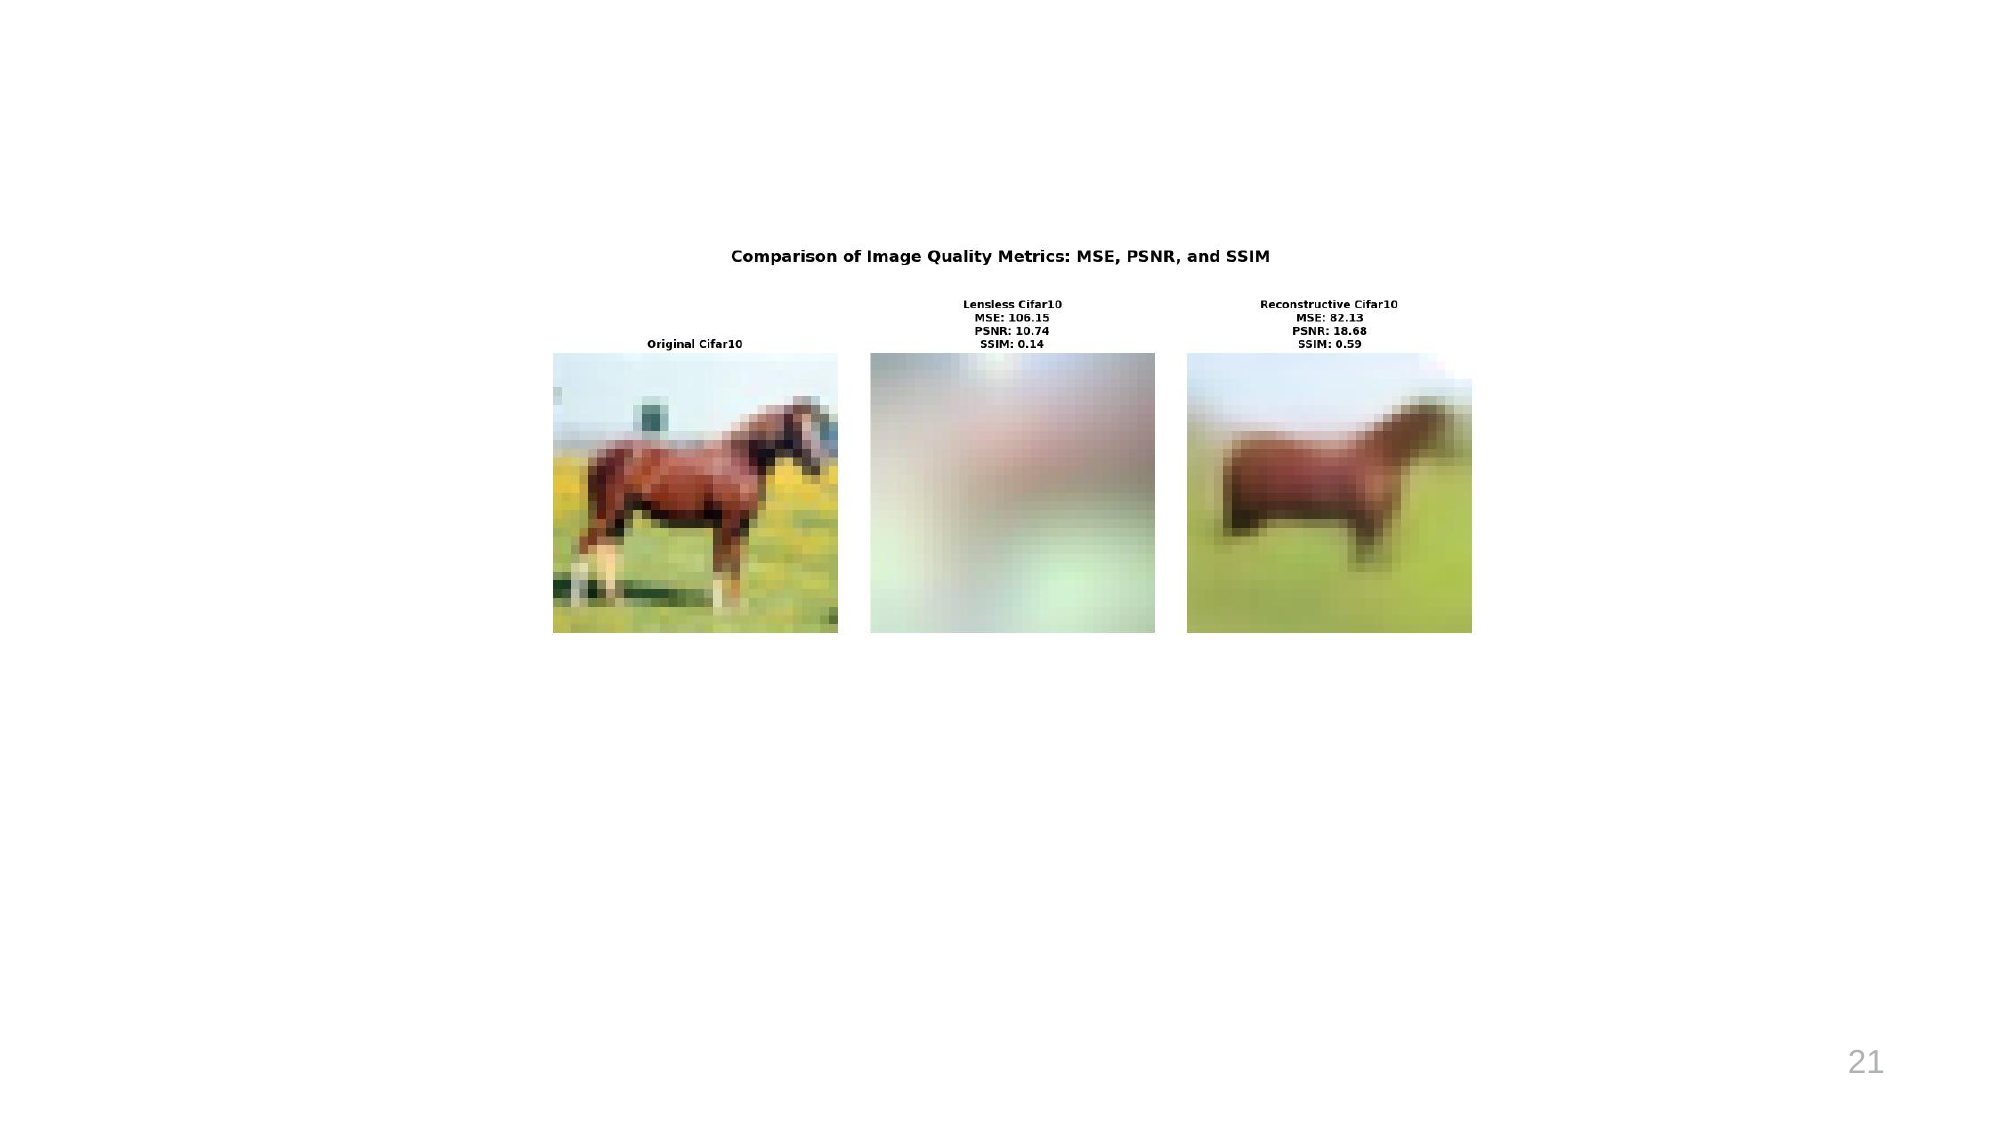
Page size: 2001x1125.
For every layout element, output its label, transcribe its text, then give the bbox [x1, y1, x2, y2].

picture [523, 243, 1477, 636]
slide_number 21 [1674, 1030, 1900, 1090]
